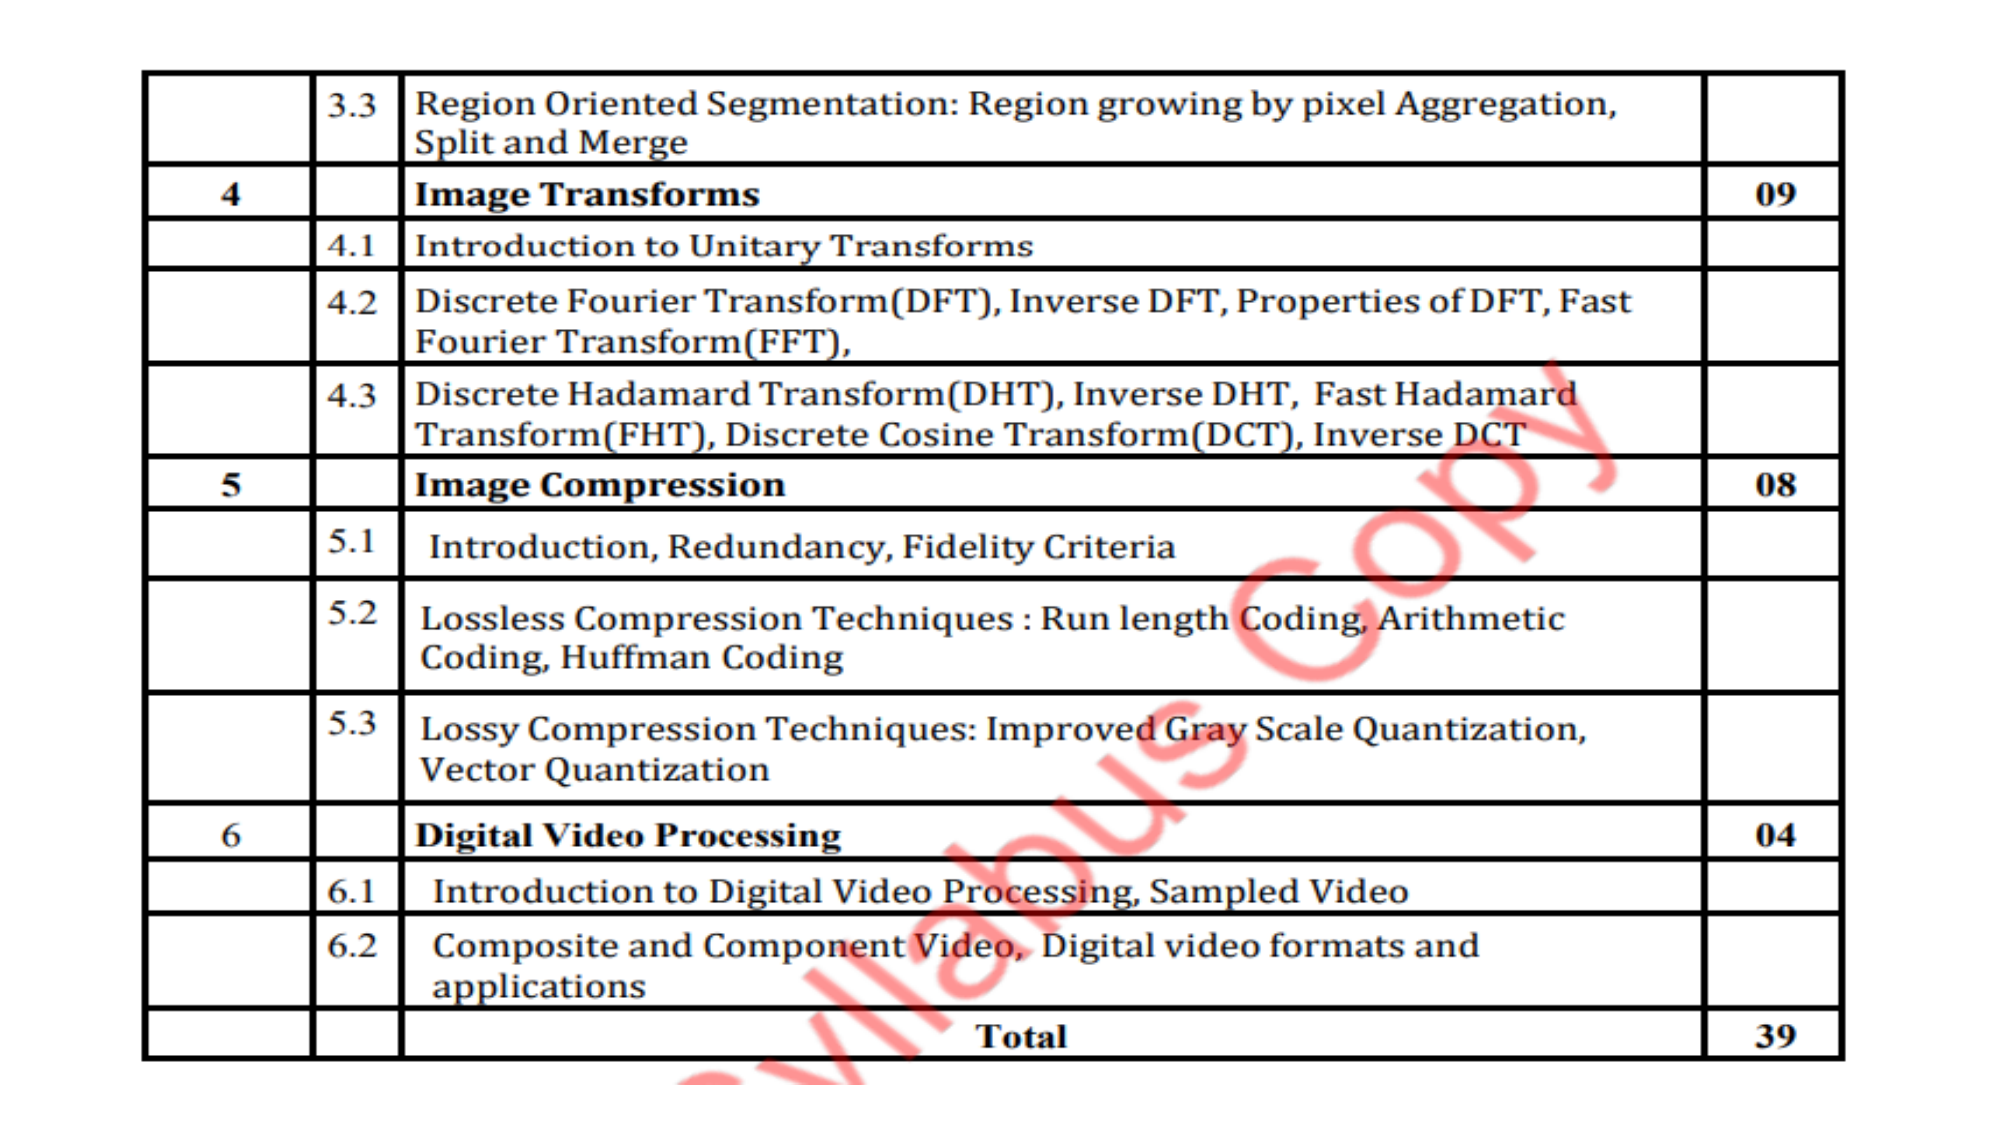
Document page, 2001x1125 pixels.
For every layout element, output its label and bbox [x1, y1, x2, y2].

list [104, 59, 1888, 1085]
